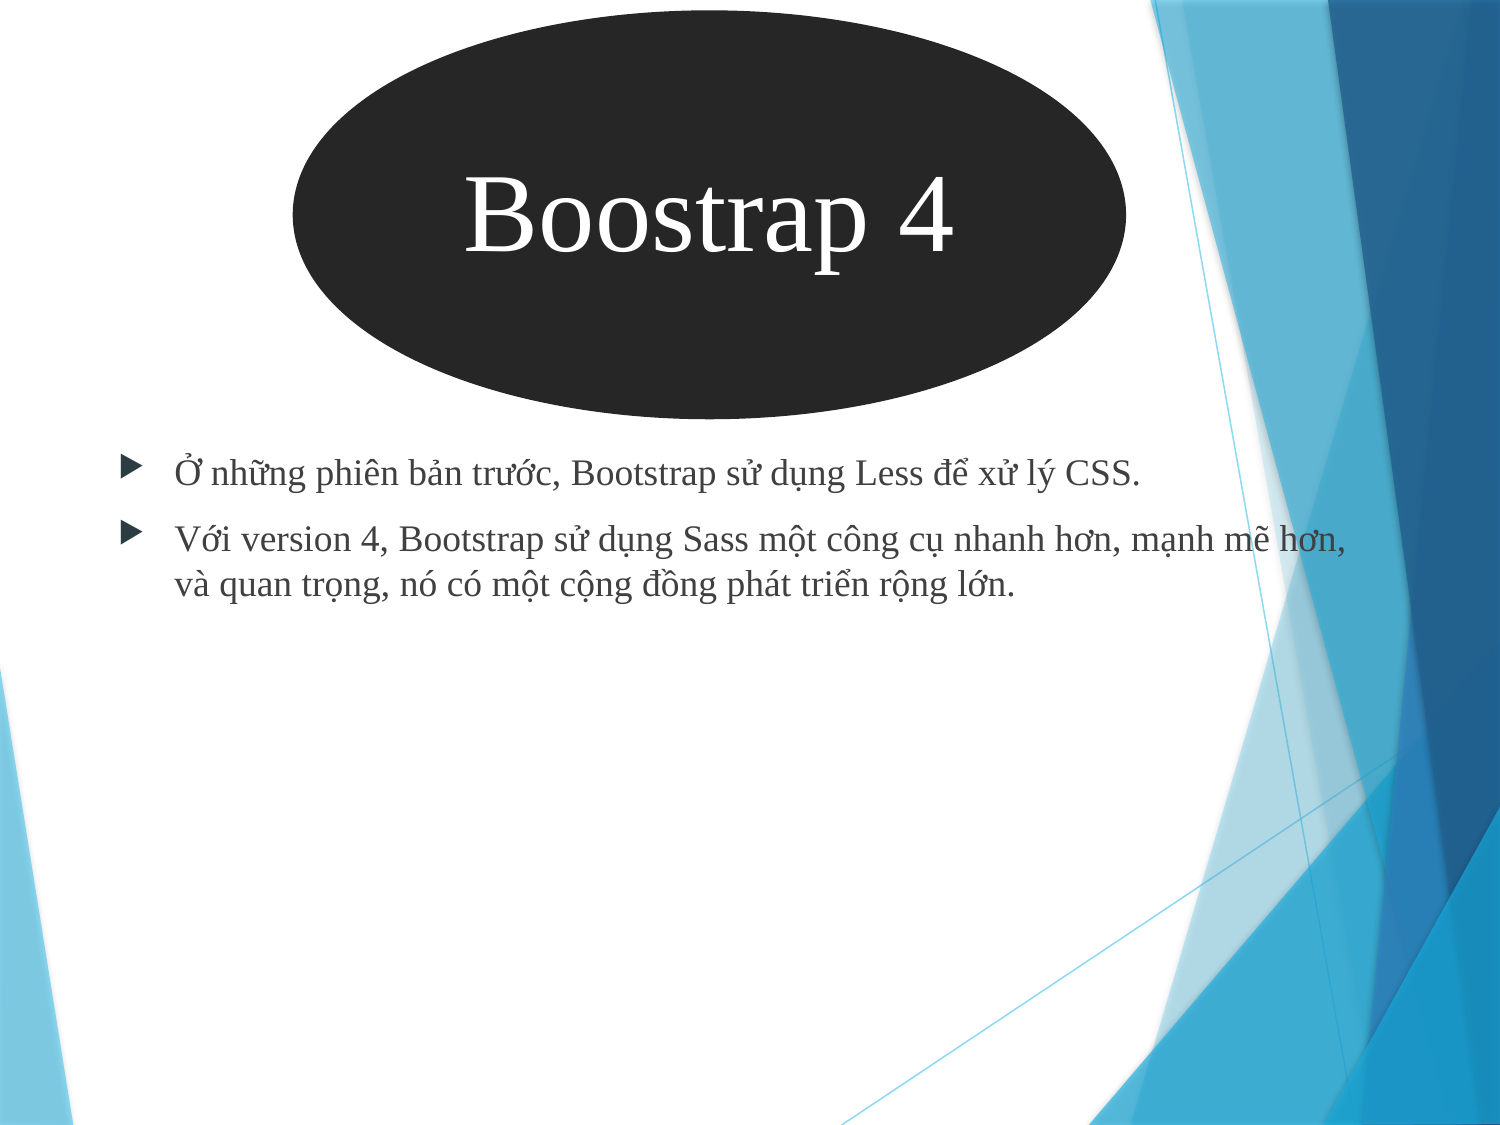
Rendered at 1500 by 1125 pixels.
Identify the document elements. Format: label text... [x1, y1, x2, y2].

list Ở những phiên bản trước, Bootstrap sử dụng Less để xử lý CSS. Với version 4, Bootstrap sử dụng Sass một công cụ nhanh hơn, mạnh mẽ hơn, và quan trọng, nó có một cộng đồng phát triển rộng lớn. [103, 440, 1397, 1014]
text_box Boostrap 4 [307, 24, 1112, 405]
